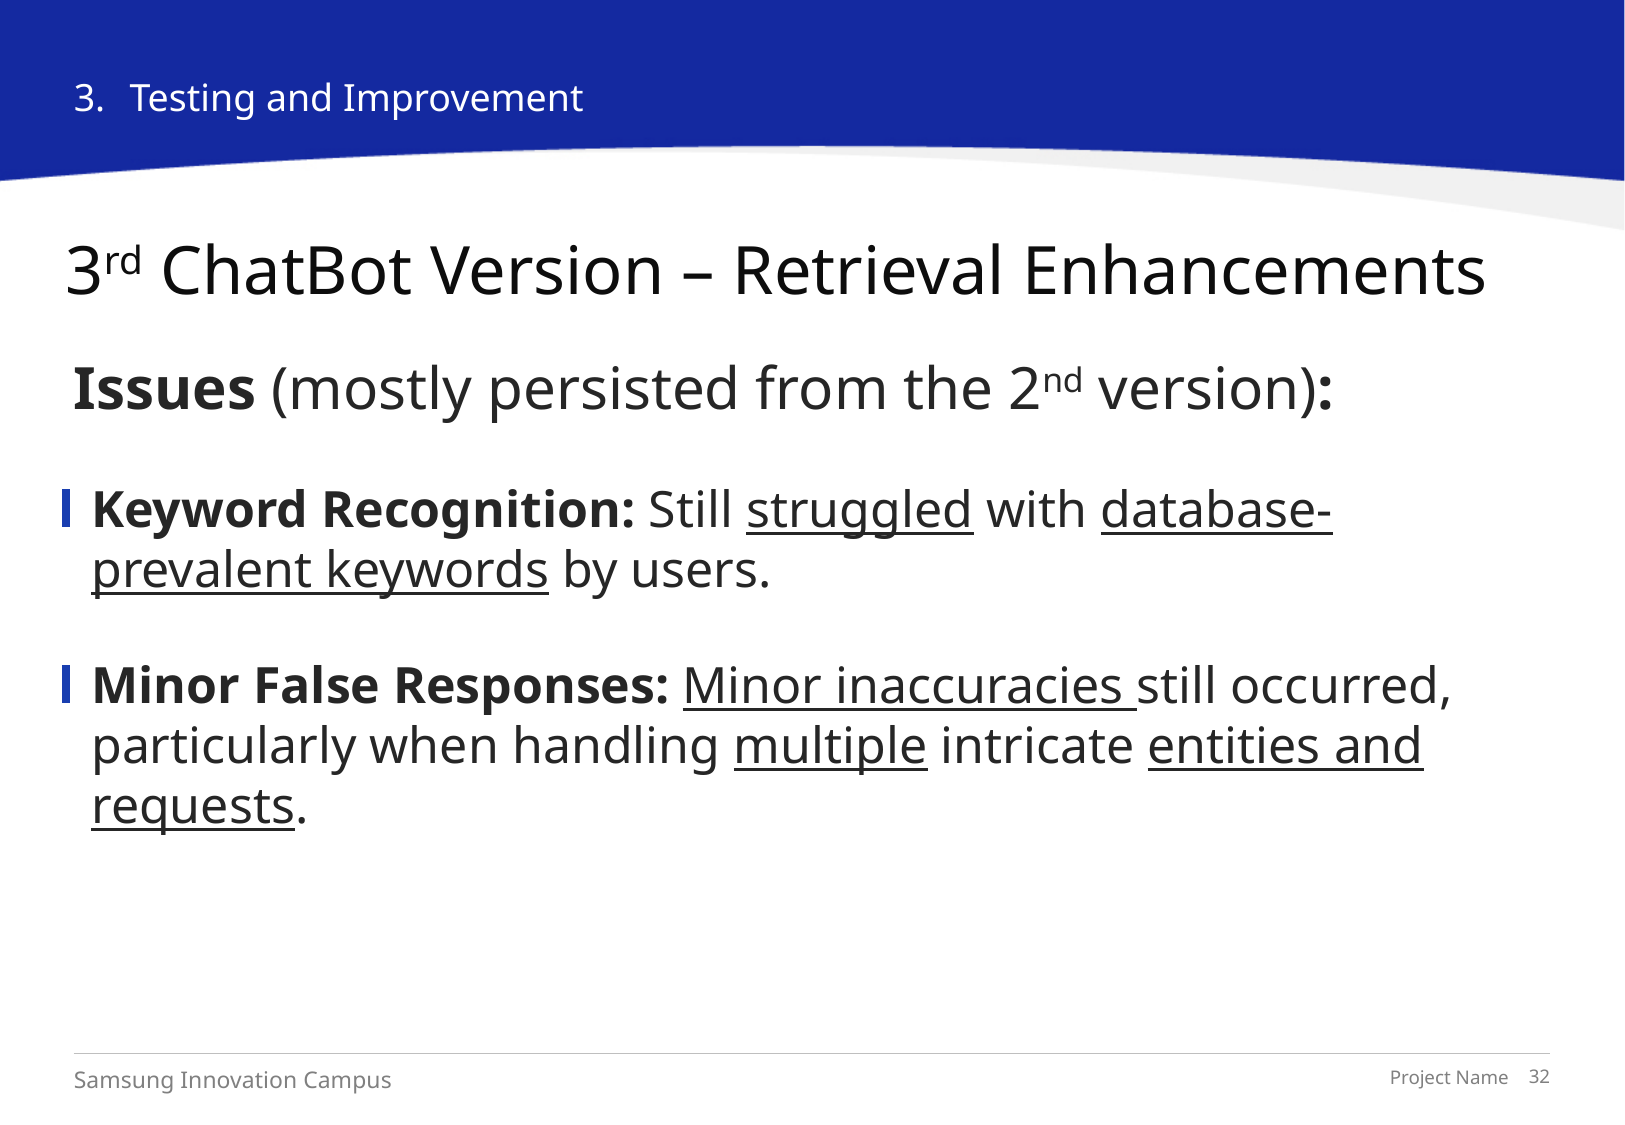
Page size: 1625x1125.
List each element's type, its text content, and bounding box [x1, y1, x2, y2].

list 3. [73, 73, 127, 120]
title 3rd ChatBot Version – Retrieval Enhancements [65, 227, 1585, 309]
text_box Minor False Responses: Minor inaccuracies still occurred, particularly when handling multiple intricate entities and requests. [62, 653, 1568, 787]
text_box Keyword Recognition: Still struggled with database-prevalent keywords by users. [62, 477, 1511, 610]
list Testing and Improvement [129, 73, 1252, 165]
picture [0, 0, 1625, 1125]
text_box Issues (mostly persisted from the 2nd version): [73, 351, 1568, 434]
